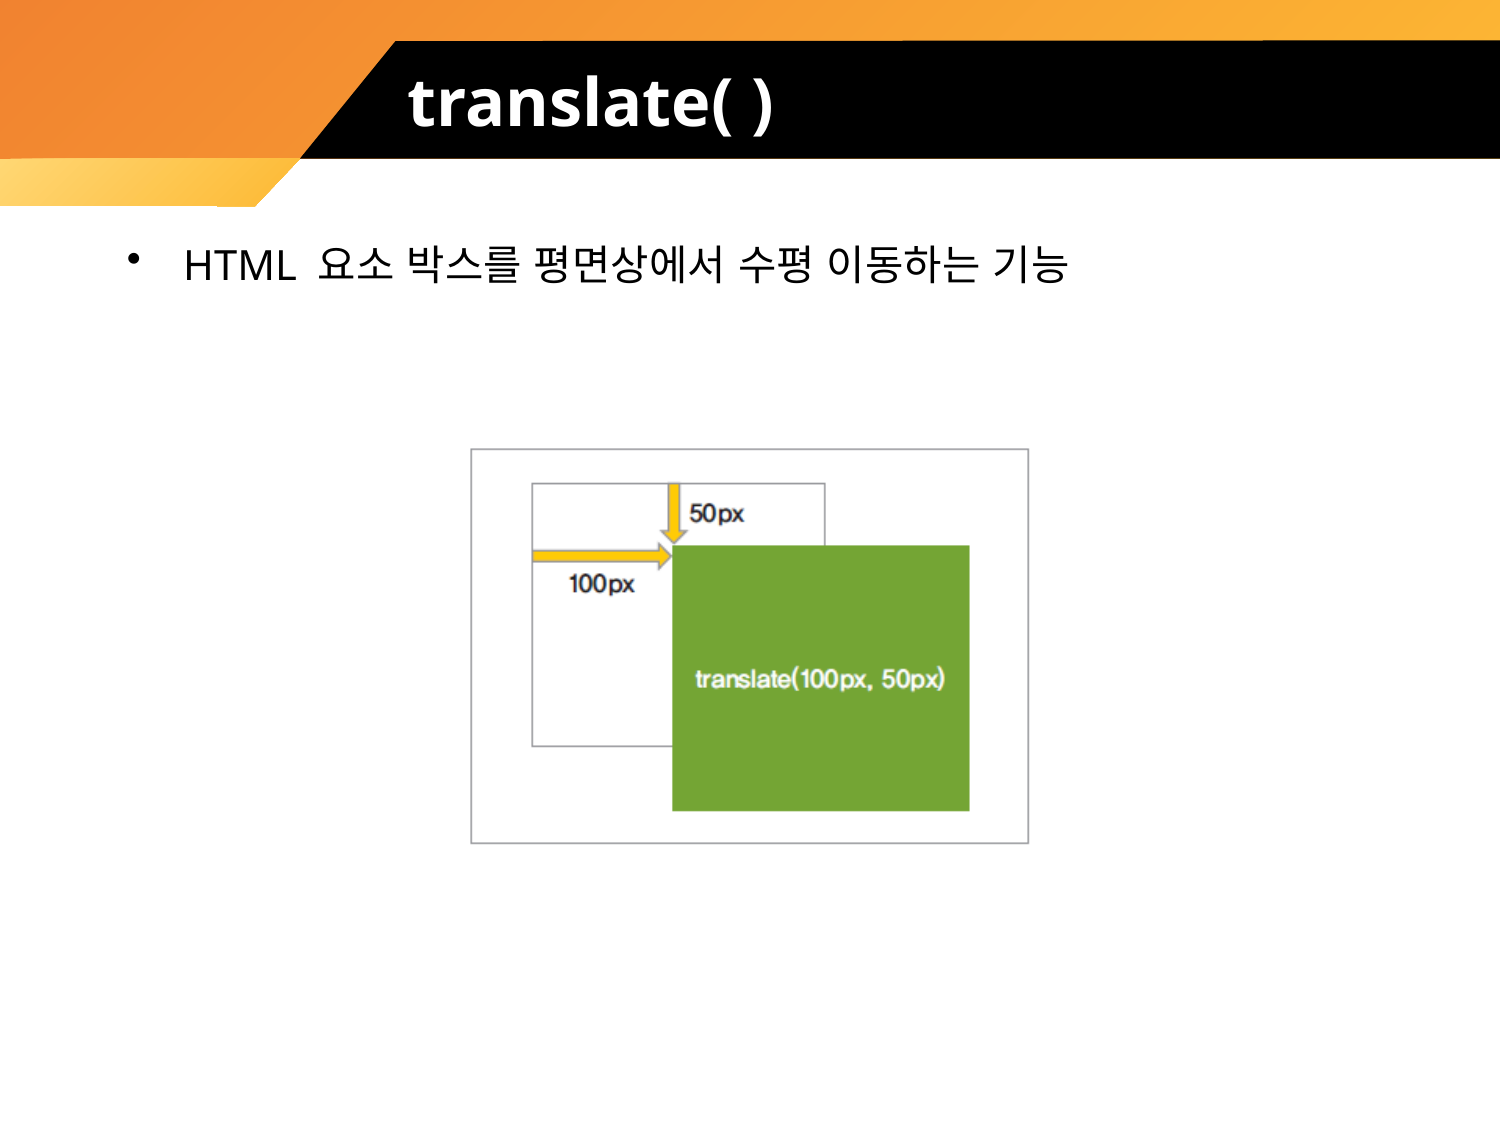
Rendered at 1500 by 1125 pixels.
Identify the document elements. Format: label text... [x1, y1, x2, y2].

picture [466, 444, 1034, 850]
text_box HTML 요소 박스를 평면상에서 수평 이동하는 기능 [112, 231, 1424, 350]
title translate( ) [374, 36, 1481, 163]
